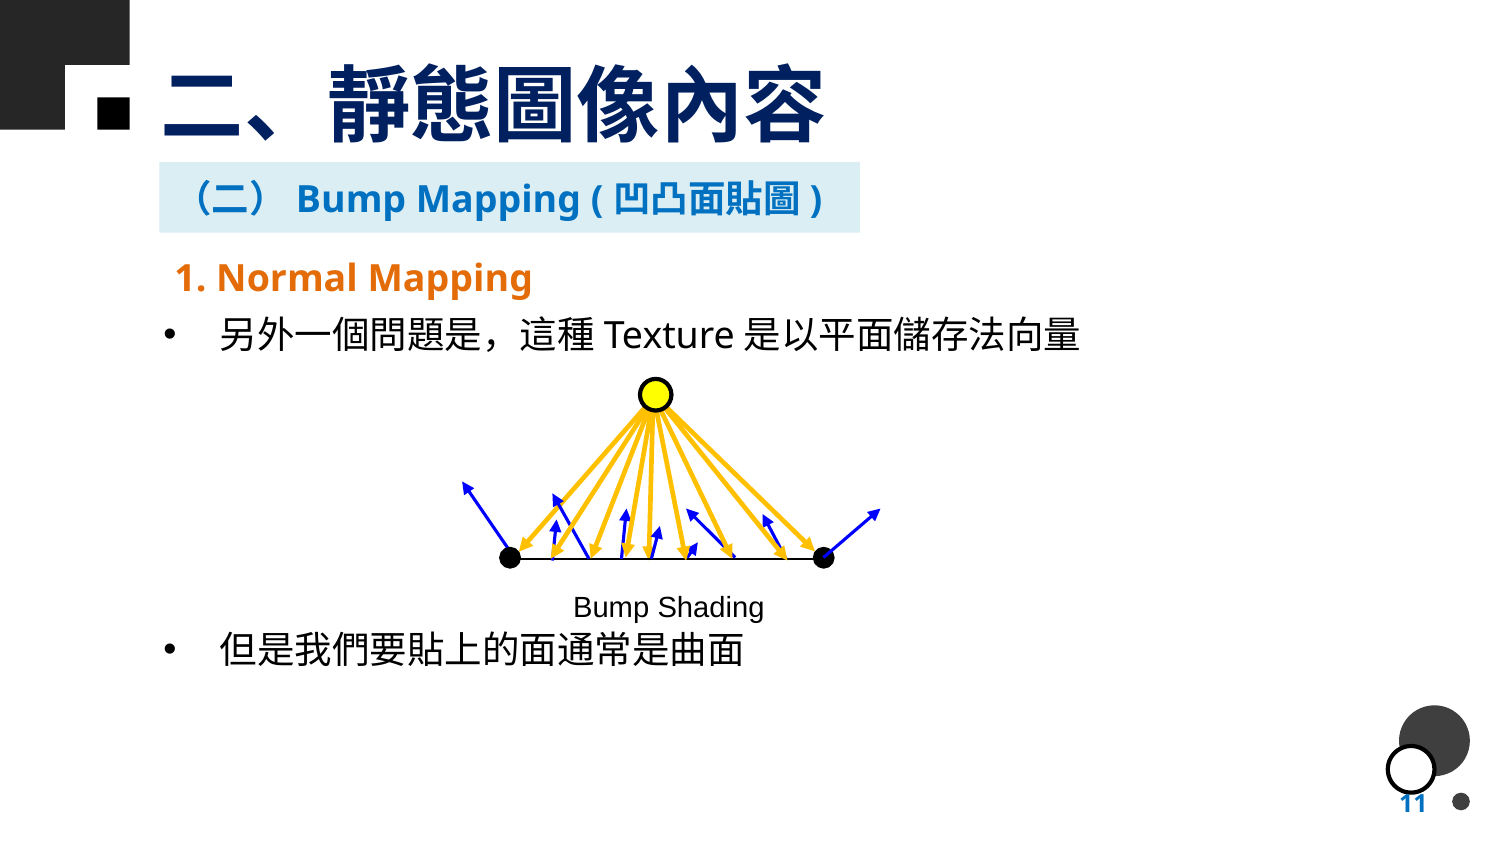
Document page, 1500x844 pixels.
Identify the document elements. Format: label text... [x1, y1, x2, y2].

text_box 1. Normal Mapping [159, 240, 635, 303]
text_box （二）Bump Mapping (凹凸面貼圖) [159, 161, 860, 233]
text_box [0, 0, 130, 130]
title 二、靜態圖像內容 [145, 32, 1249, 173]
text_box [461, 378, 881, 644]
text_box 另外一個問題是，這種Texture是以平面儲存法向量 但是我們要貼上的面通常是曲面 [129, 303, 1470, 793]
slide_number 11 [1092, 793, 1443, 827]
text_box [1387, 705, 1471, 811]
